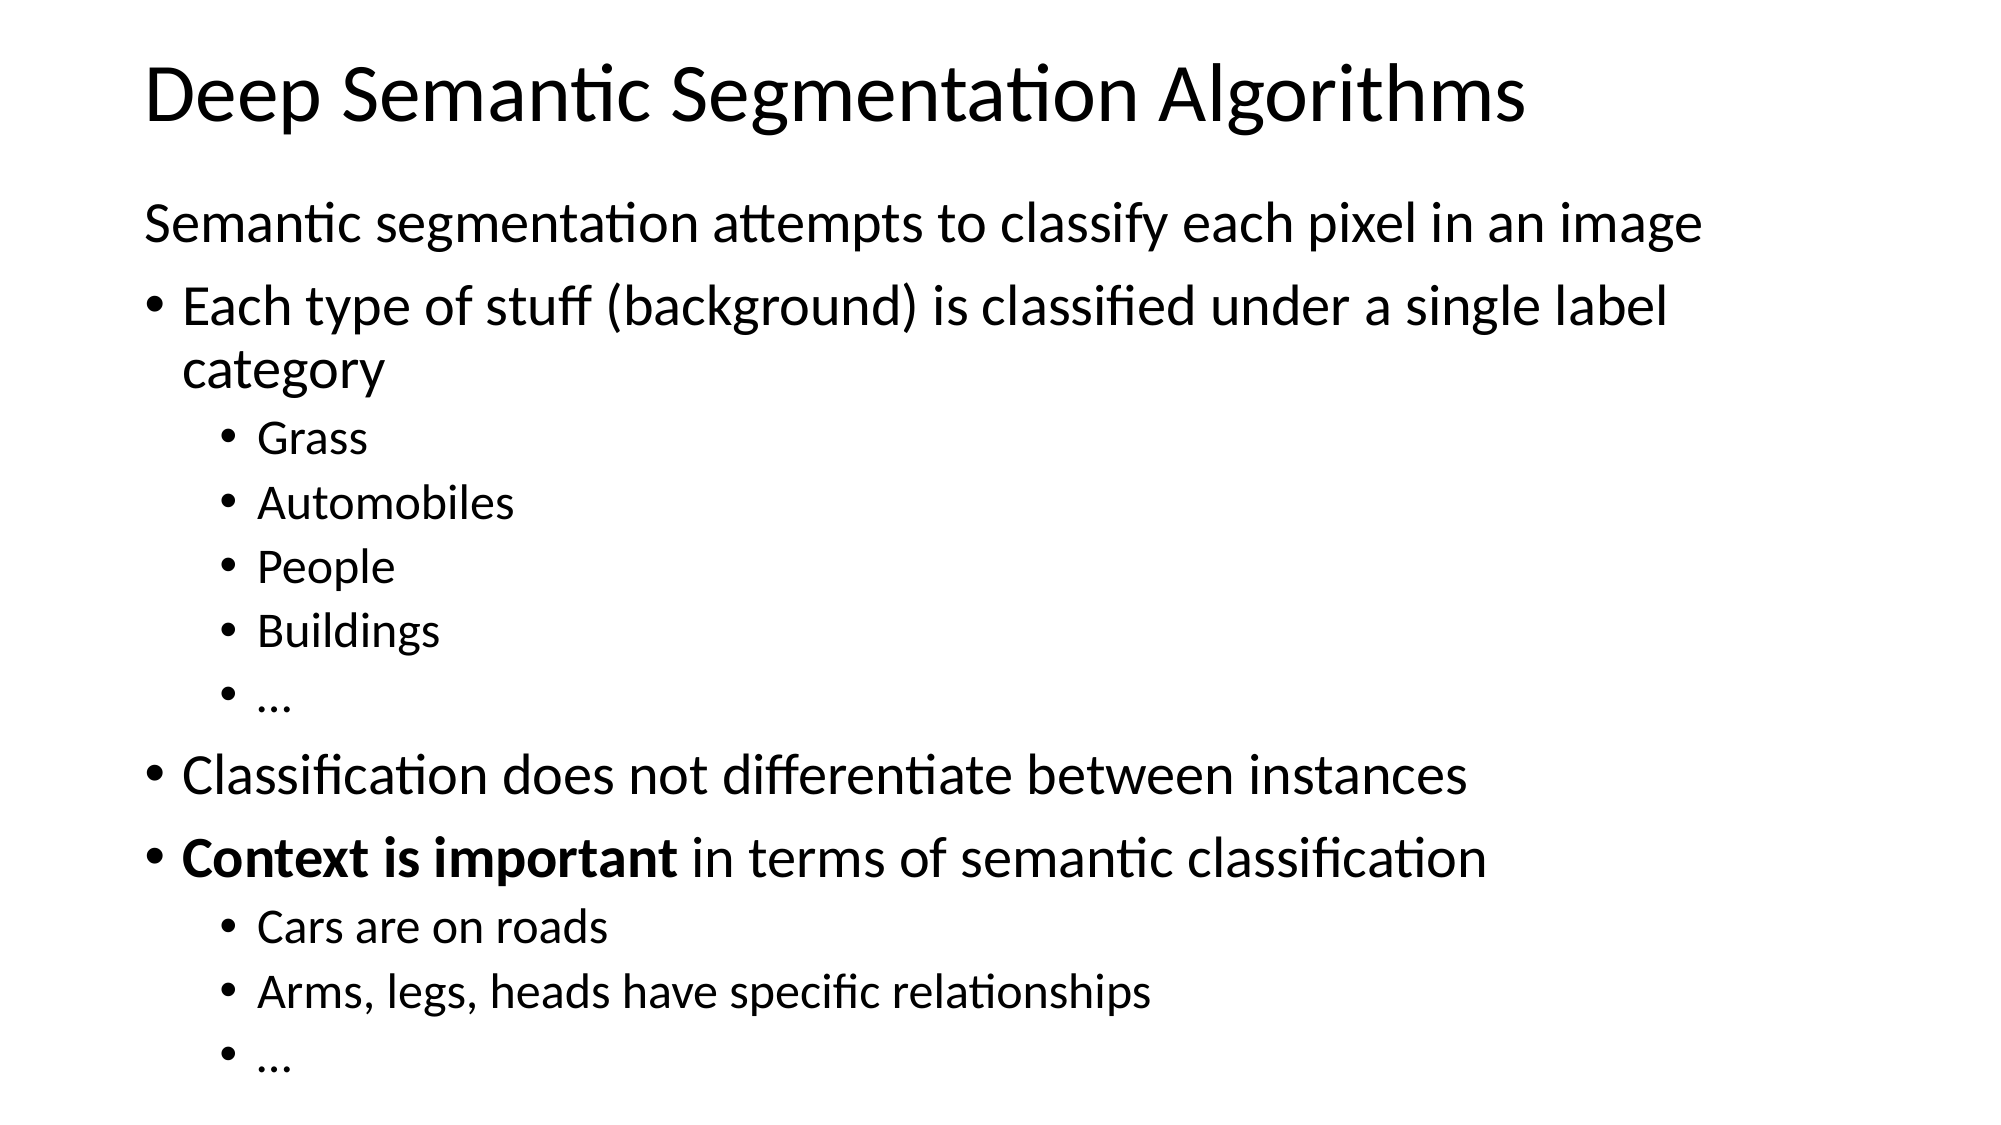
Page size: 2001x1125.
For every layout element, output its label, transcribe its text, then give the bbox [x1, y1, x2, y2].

title Deep Semantic Segmentation Algorithms [129, 22, 1855, 166]
list Semantic segmentation attempts to classify each pixel in an image Each type of stuff (background) is classified under a single label category Grass Automobiles People Buildings … Classification does not differentiate between instances Context is important in terms of semantic classification Cars are on roads Arms, legs, heads have specific relationships … [129, 184, 1855, 1102]
